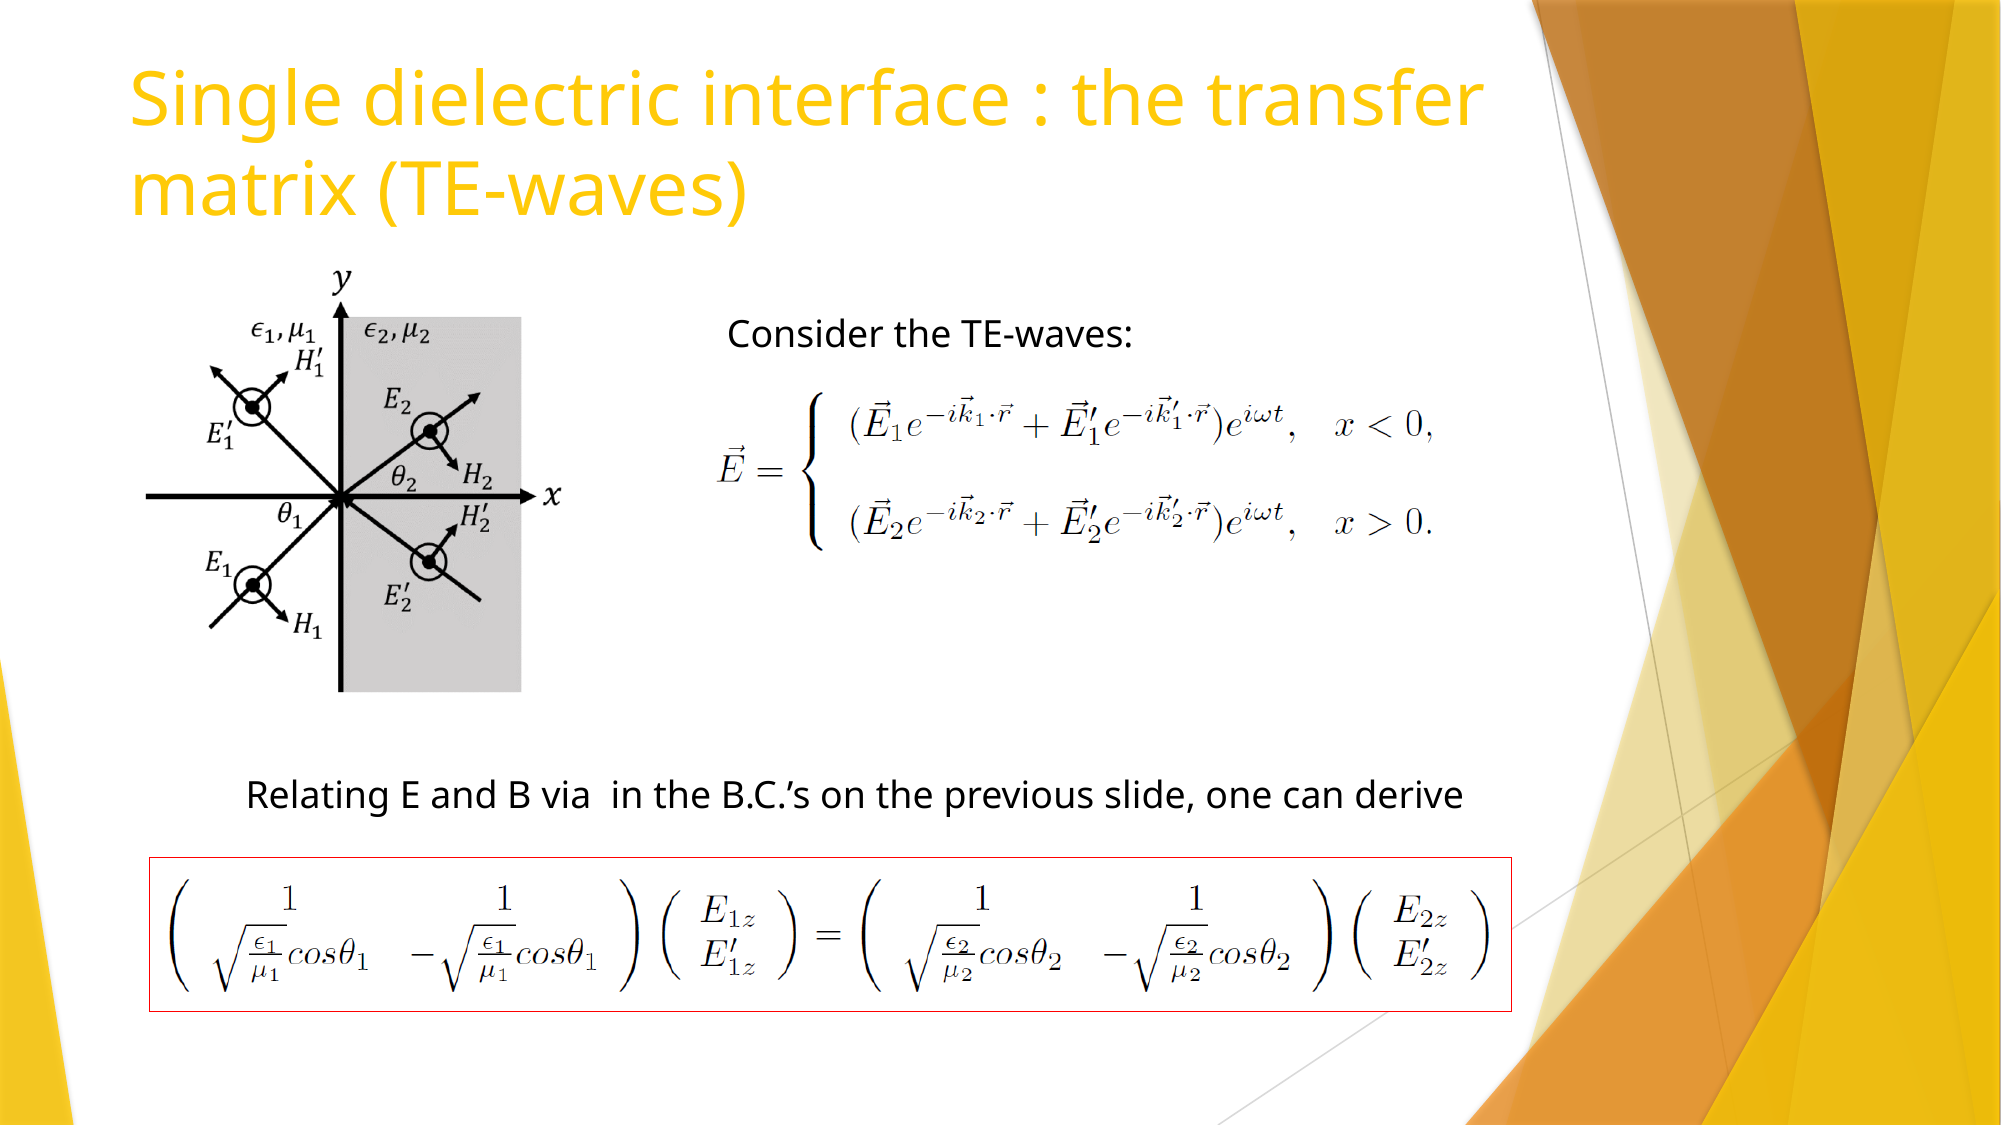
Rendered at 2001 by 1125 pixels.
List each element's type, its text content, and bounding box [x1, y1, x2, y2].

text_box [704, 302, 1460, 557]
title Single dielectric interface : the transfer matrix (TE-waves) [114, 42, 1525, 260]
picture [125, 254, 588, 705]
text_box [125, 762, 1586, 1085]
